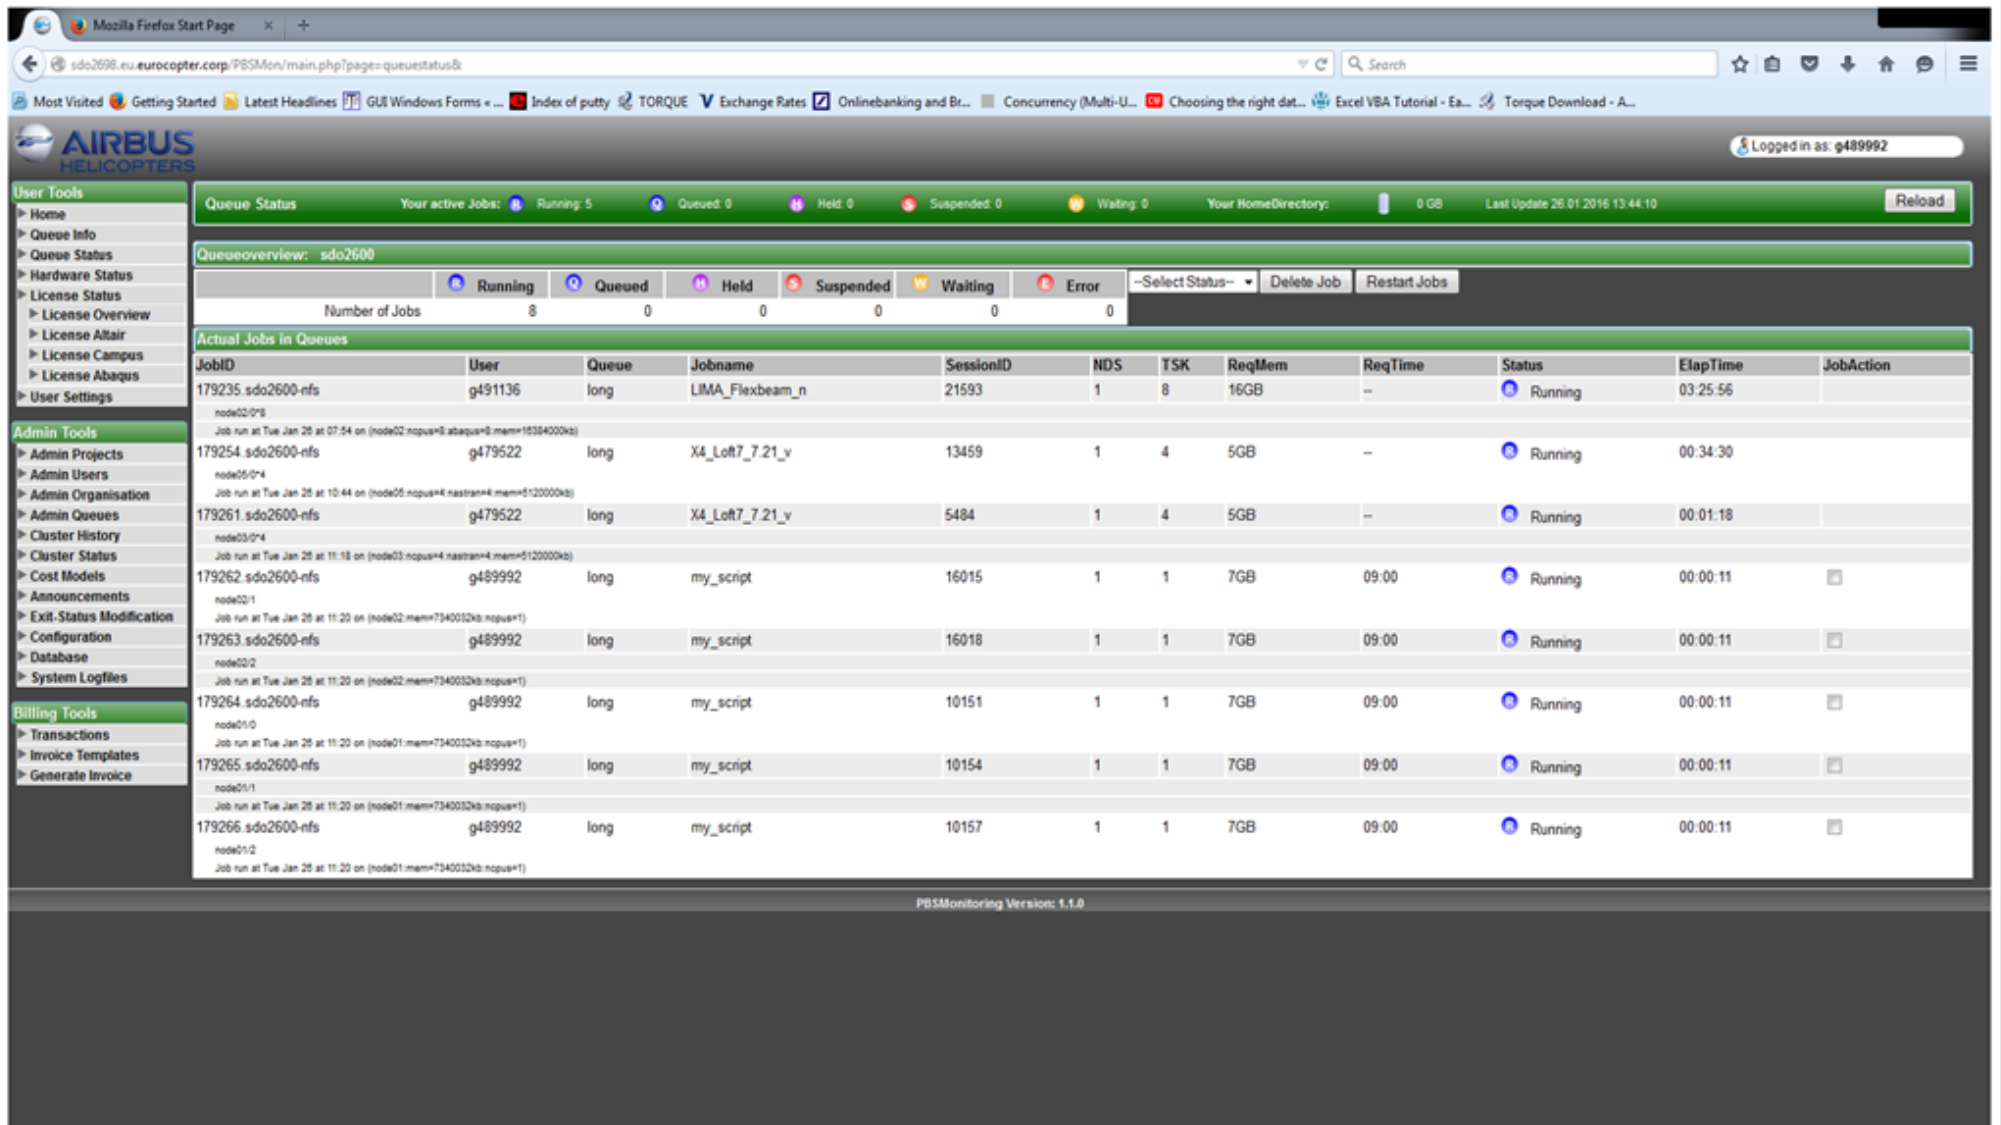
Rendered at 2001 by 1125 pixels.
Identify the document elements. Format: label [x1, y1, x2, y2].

list [0, 0, 2000, 1125]
